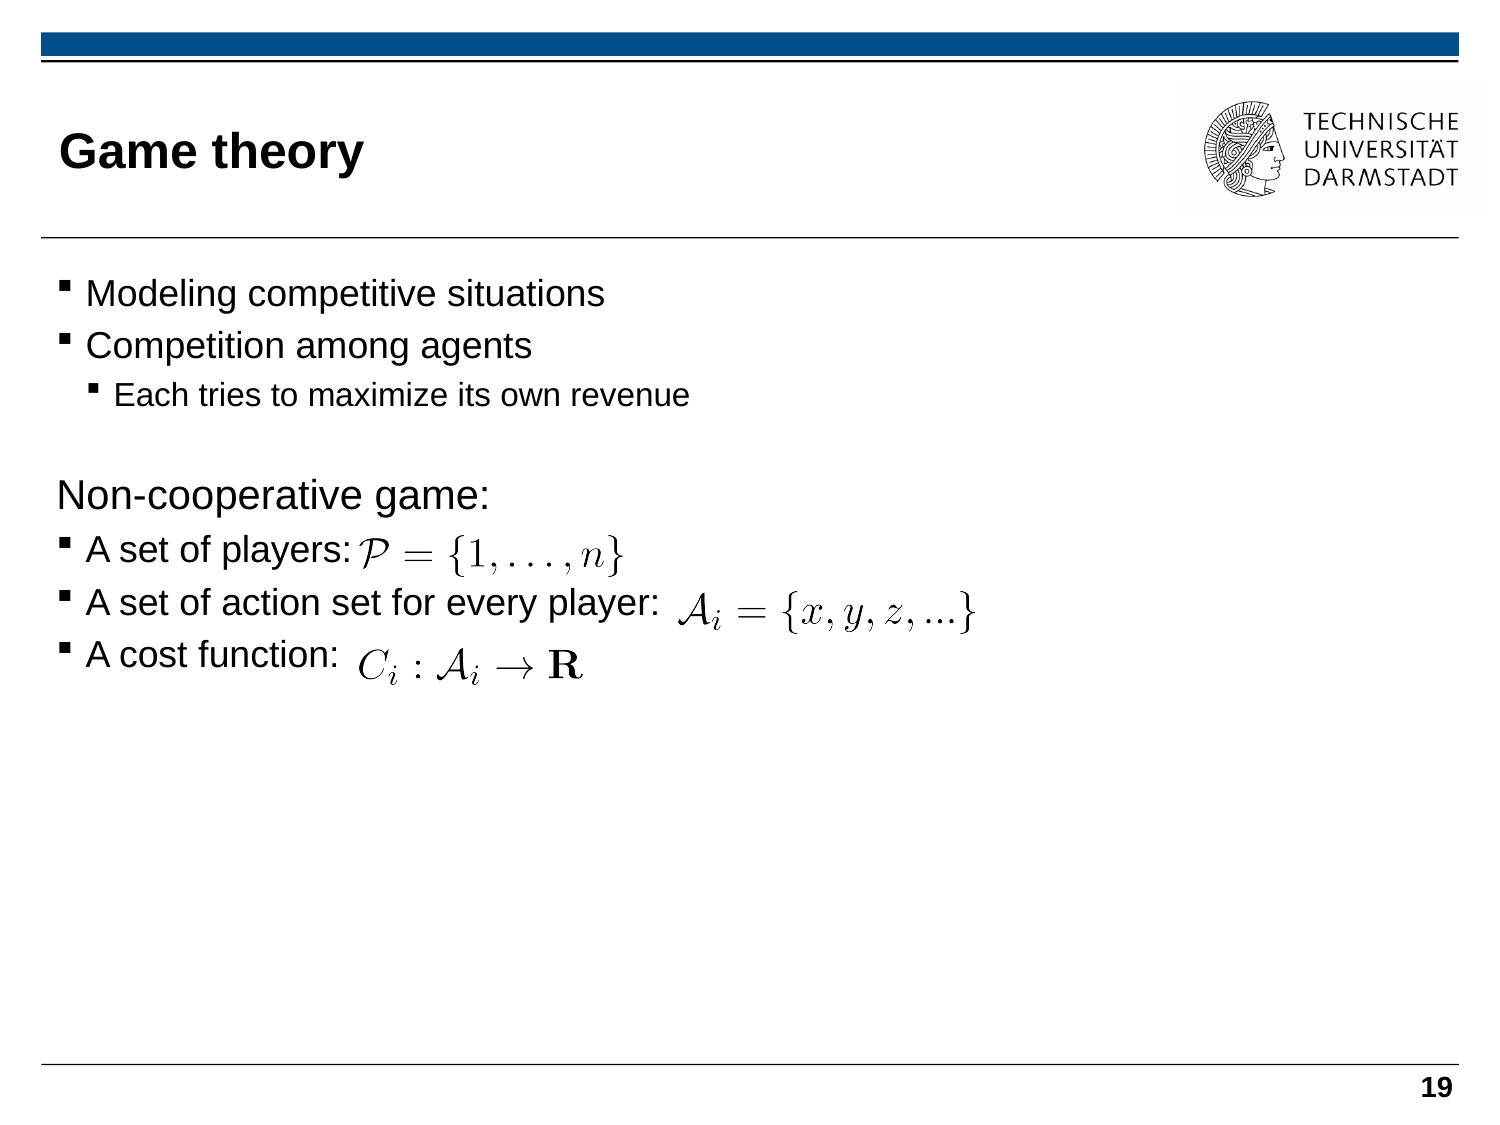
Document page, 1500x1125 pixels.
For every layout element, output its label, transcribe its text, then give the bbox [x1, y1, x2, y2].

picture [359, 647, 583, 685]
picture [359, 535, 624, 578]
title Game theory [58, 80, 1187, 218]
picture [678, 591, 976, 634]
list Modeling competitive situations Competition among agents Each tries to maximize its own revenue Non-cooperative game: A set of players: A set of action set for every player: A cost function: [41, 261, 1459, 1047]
picture [1187, 84, 1483, 214]
